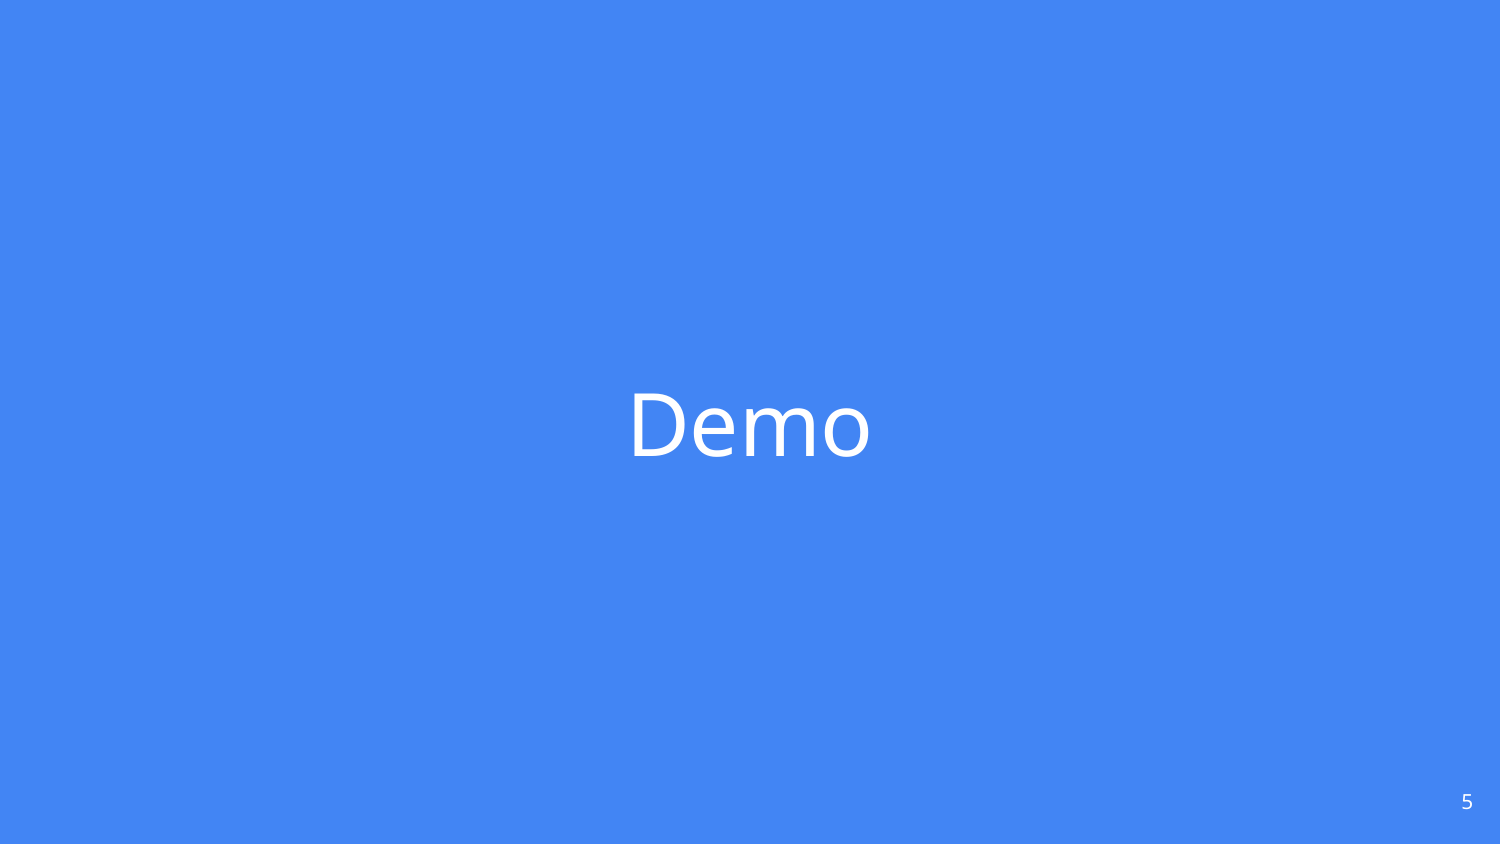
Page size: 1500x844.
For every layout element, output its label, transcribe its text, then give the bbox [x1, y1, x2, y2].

title Demo [75, 338, 1425, 505]
slide_number ‹#› [1398, 770, 1489, 835]
